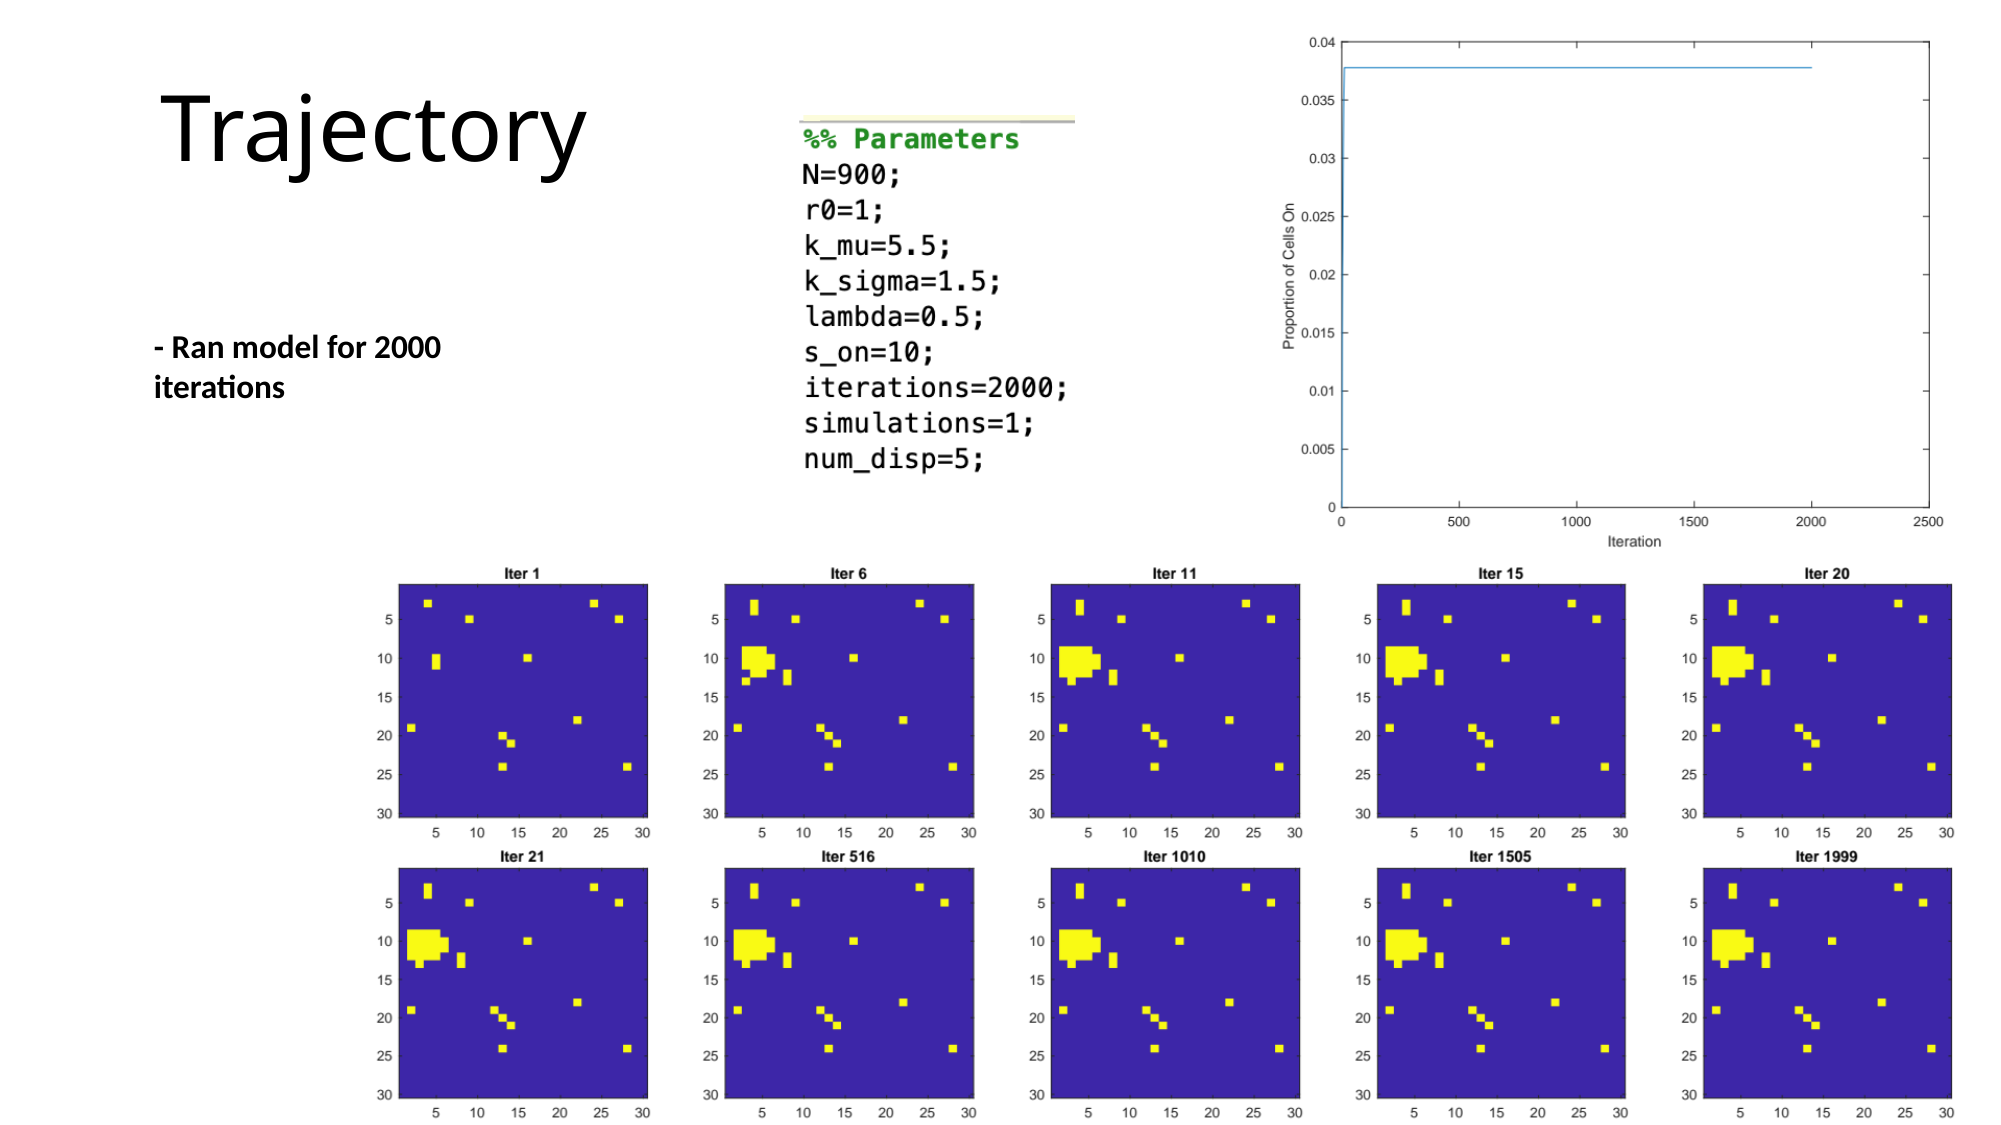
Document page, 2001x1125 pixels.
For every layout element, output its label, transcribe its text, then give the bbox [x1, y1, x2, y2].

picture [139, 0, 2000, 1125]
title Trajectory [30, 61, 718, 203]
picture [793, 115, 1075, 489]
text_box - Ran model for 2000 iterations [139, 318, 587, 413]
